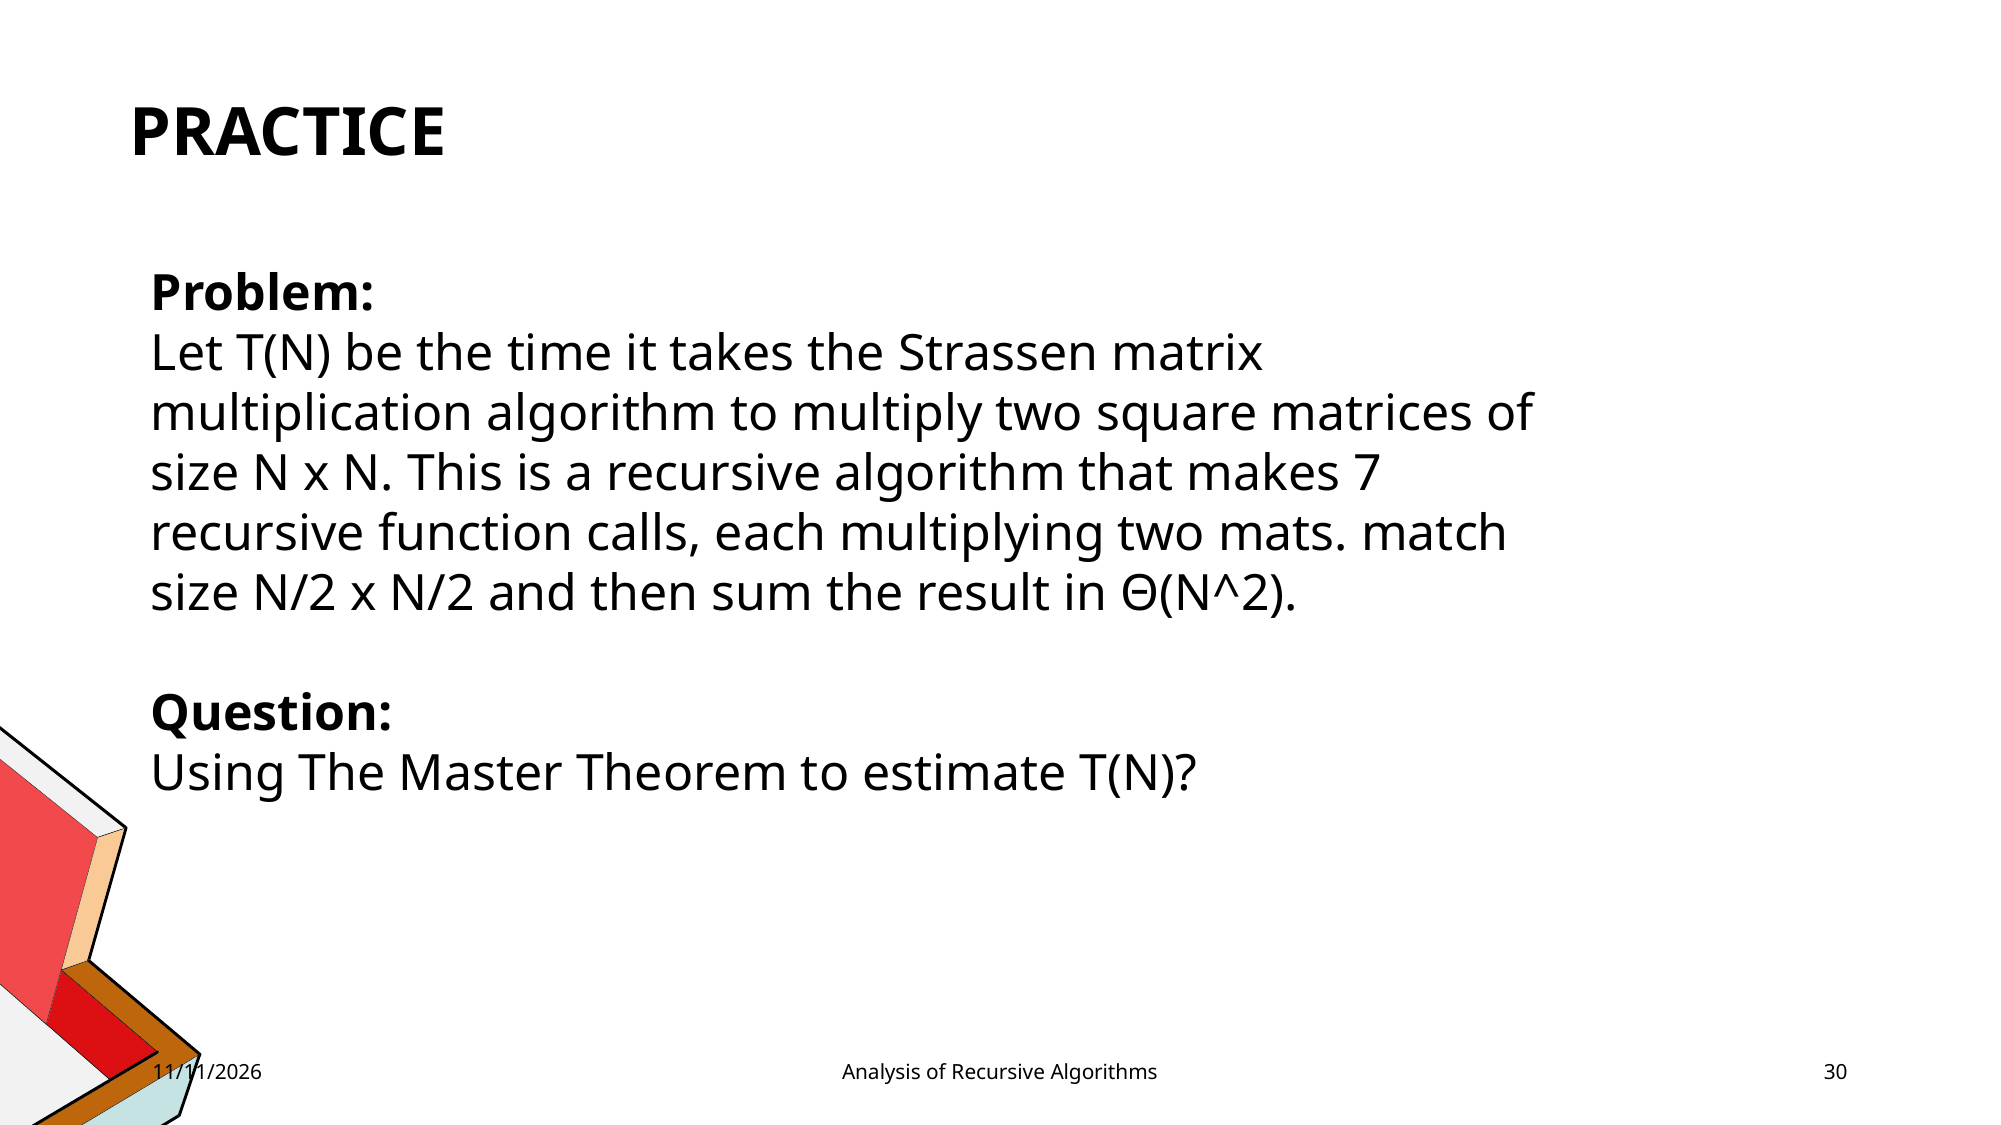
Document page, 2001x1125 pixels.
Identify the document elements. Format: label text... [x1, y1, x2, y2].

text_box Problem: Let T(N) be the time it takes the Strassen matrix multiplication algorithm to multiply two square matrices of size N x N. This is a recursive algorithm that makes 7 recursive function calls, each multiplying two mats. match size N/2 x N/2 and then sum the result in Θ(N^2). Question: Using The Master Theorem to estimate T(N)? [135, 252, 1579, 808]
slide_number 30 [1412, 1042, 1863, 1103]
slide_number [137, 1042, 588, 1103]
footer Analysis of Recursive Algorithms [662, 1042, 1338, 1103]
text_box PRACTICE [114, 81, 957, 177]
